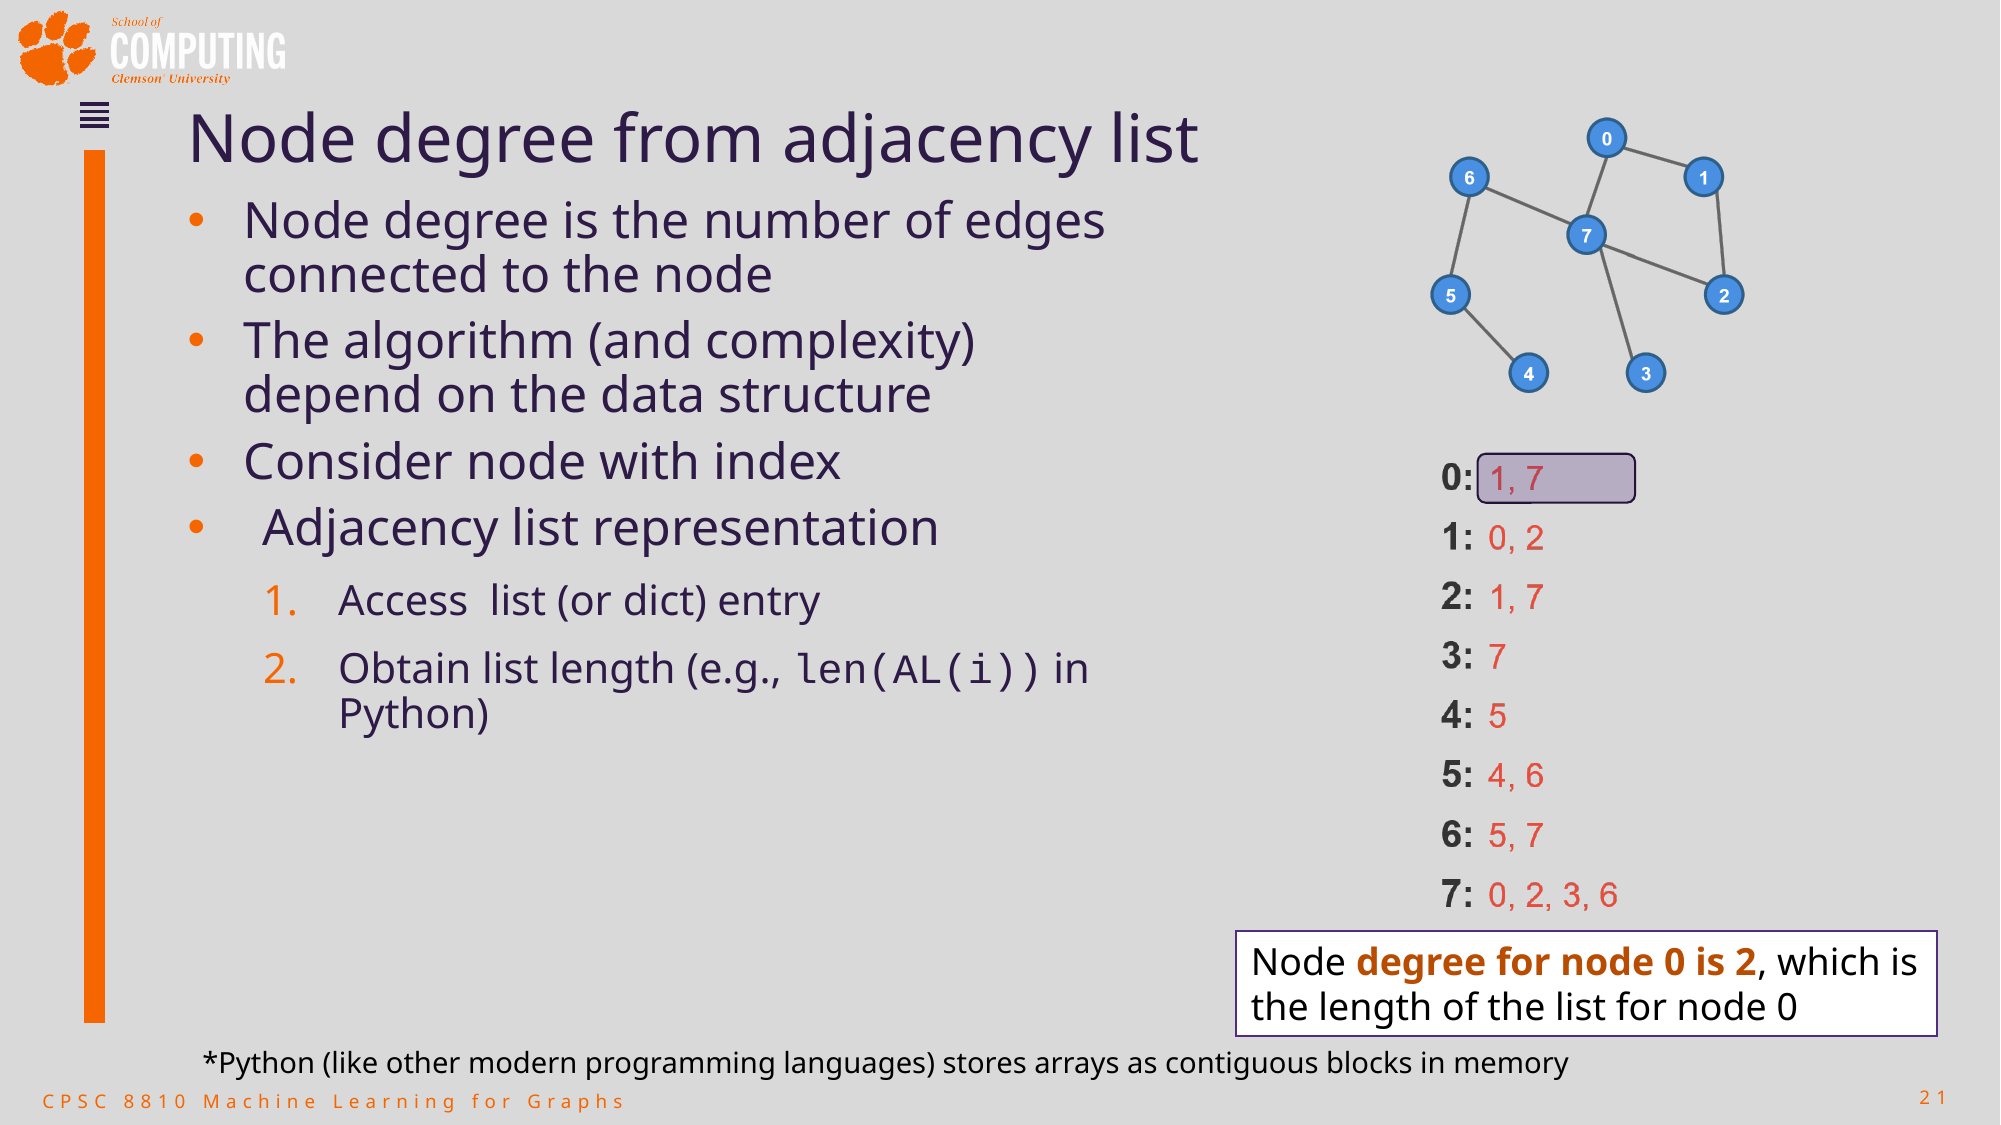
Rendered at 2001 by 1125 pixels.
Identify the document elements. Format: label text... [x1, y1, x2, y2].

text_box *Python (like other modern programming languages) stores arrays as contiguous blocks in memory [187, 1037, 1753, 1087]
picture [1420, 105, 1754, 410]
picture [18, 10, 285, 86]
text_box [1236, 453, 1938, 1037]
picture [1420, 445, 1636, 453]
title Node degree from adjacency list [187, 104, 1913, 178]
